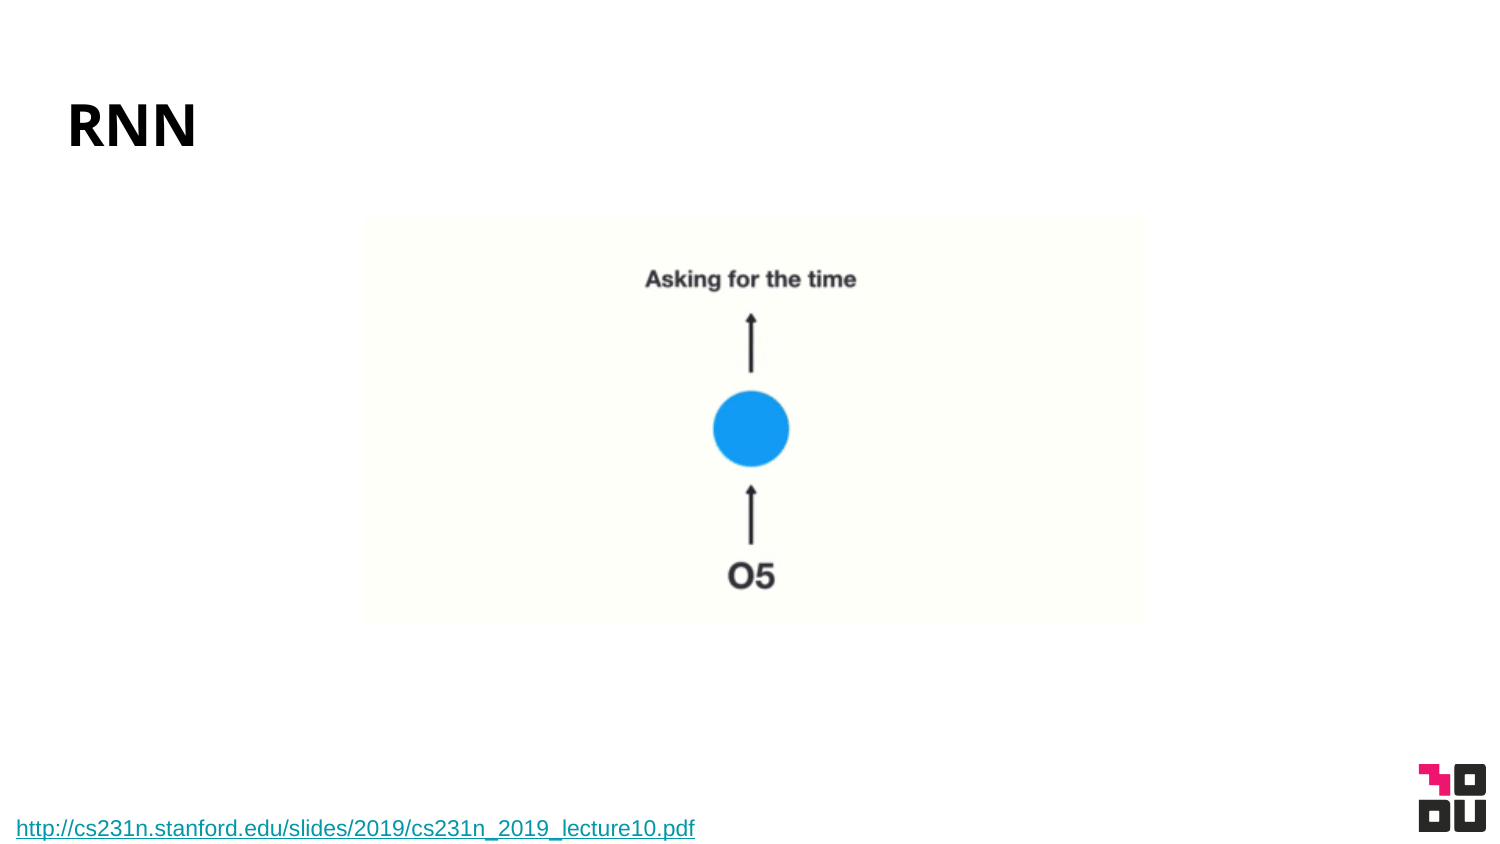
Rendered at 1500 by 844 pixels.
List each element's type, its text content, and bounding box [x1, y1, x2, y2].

text_box http://cs231n.stanford.edu/slides/2019/cs231n_2019_lecture10.pdf [1, 798, 1412, 843]
picture [351, 215, 1149, 629]
picture [1418, 763, 1488, 832]
title RNN [51, 72, 1449, 167]
